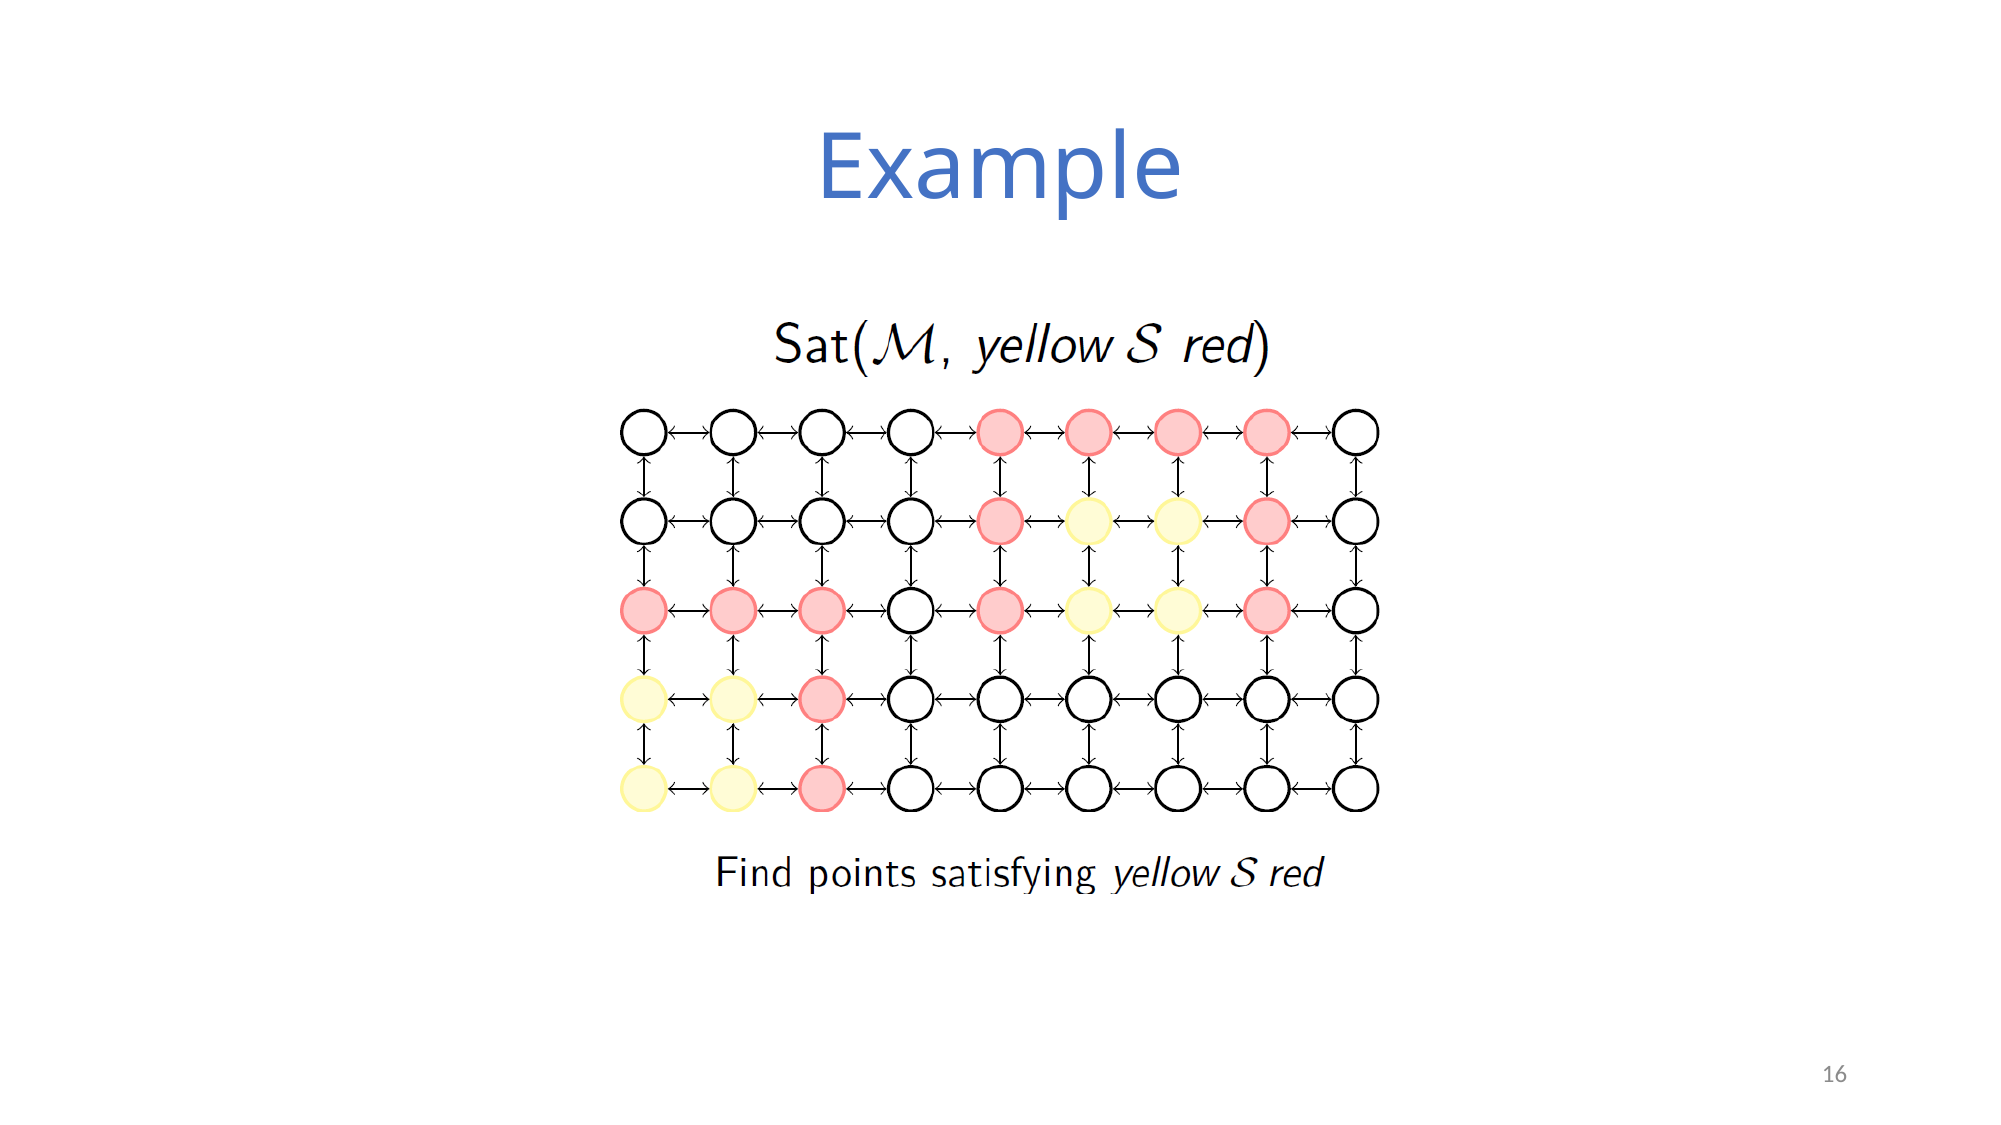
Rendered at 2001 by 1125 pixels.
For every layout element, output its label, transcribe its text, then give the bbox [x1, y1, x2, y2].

picture [774, 316, 1271, 381]
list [716, 851, 1329, 894]
title Example [137, 59, 1863, 278]
picture [618, 402, 1382, 812]
slide_number 16 [1412, 1042, 1863, 1103]
